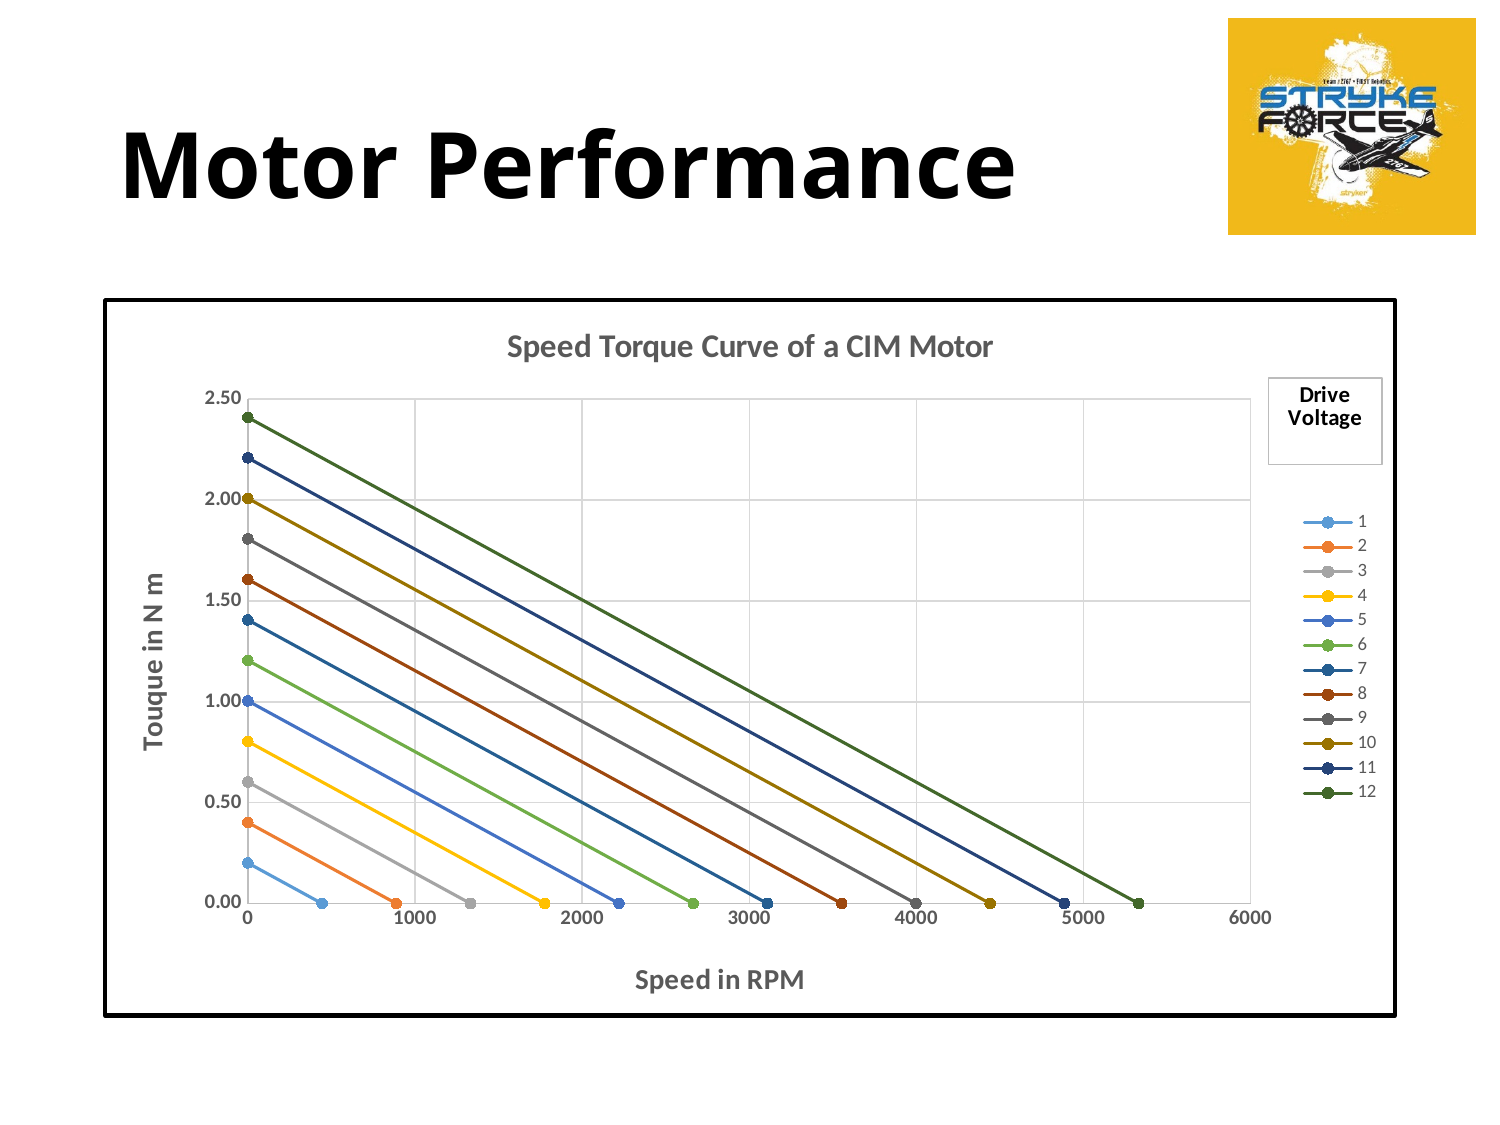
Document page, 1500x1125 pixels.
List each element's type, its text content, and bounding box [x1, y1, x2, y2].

title Motor Performance [103, 59, 1397, 278]
chart [103, 297, 1397, 1018]
picture [1228, 18, 1476, 235]
